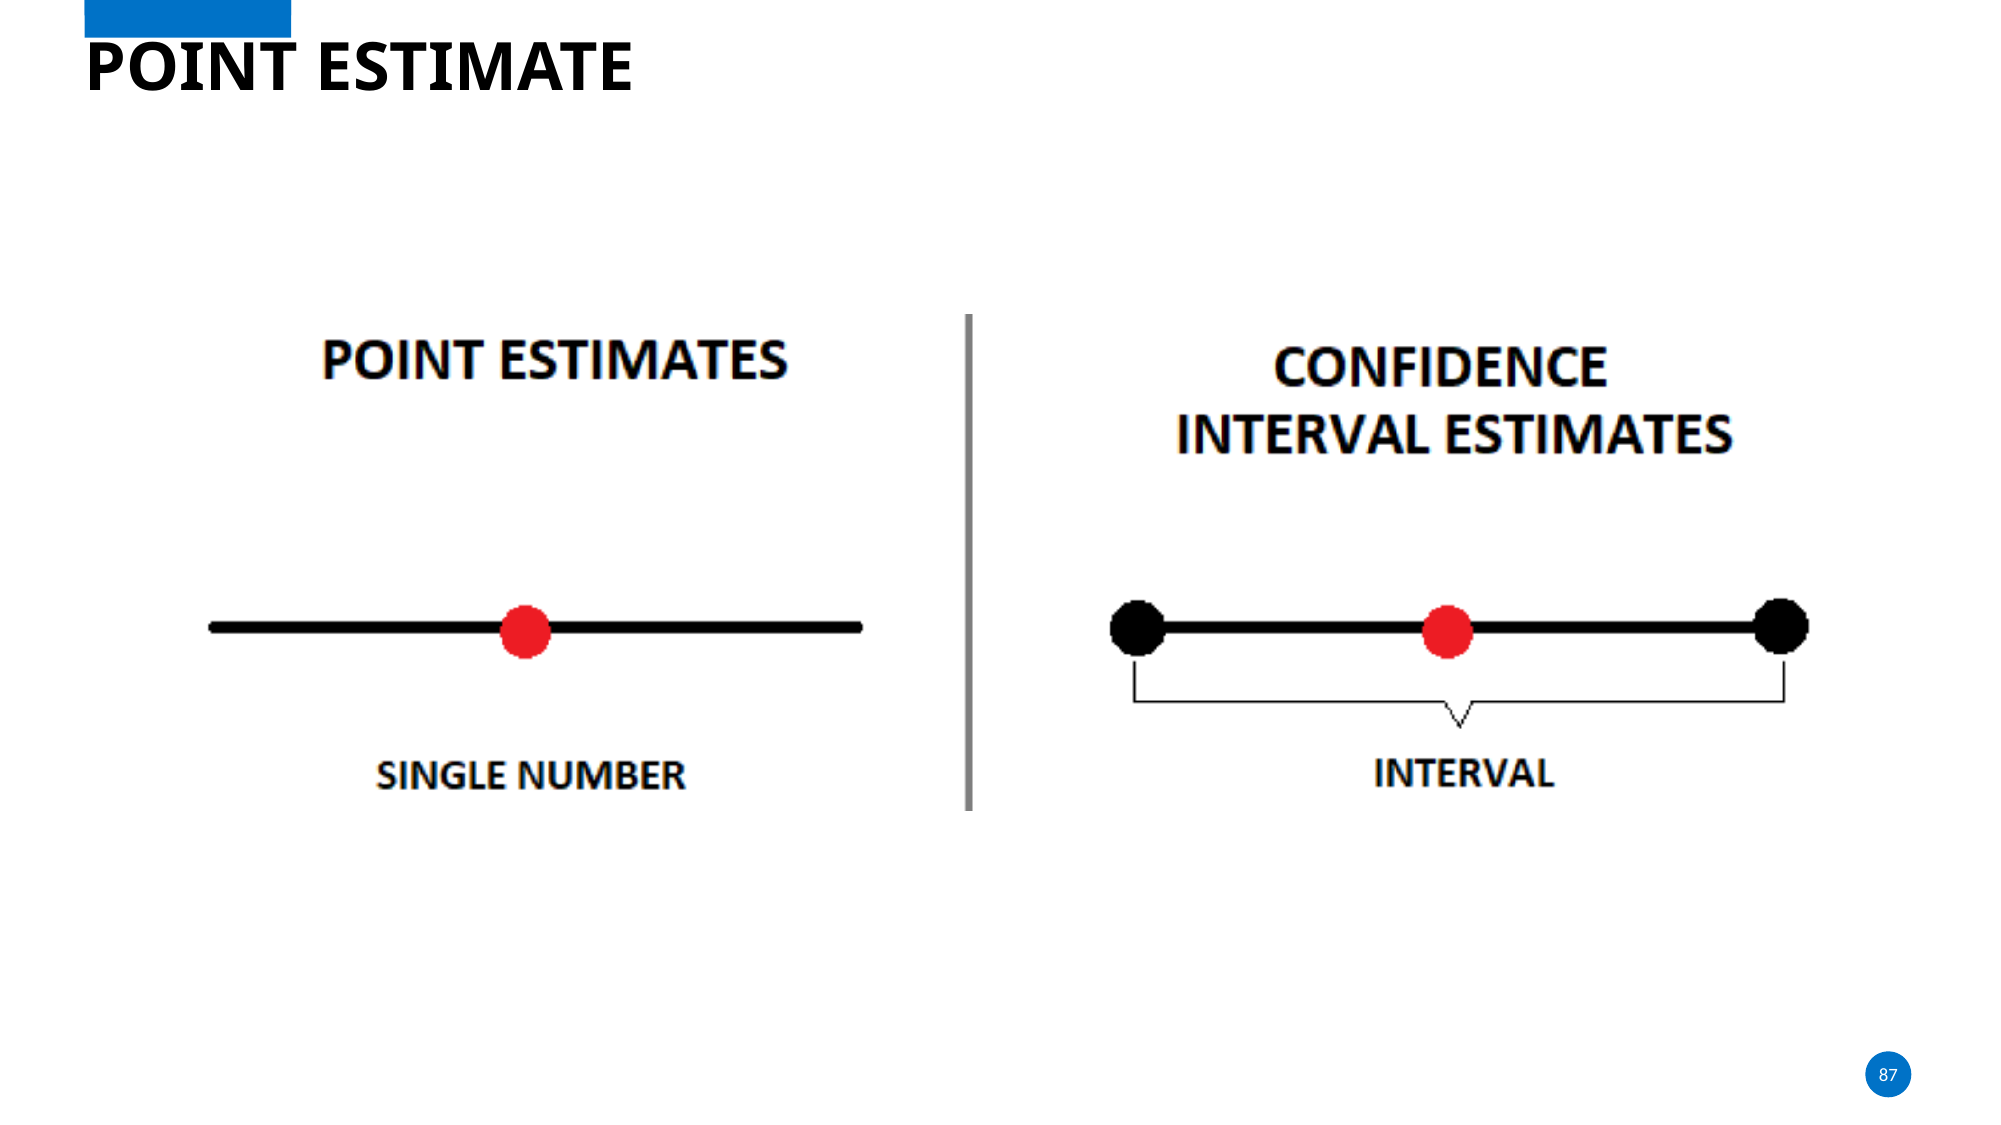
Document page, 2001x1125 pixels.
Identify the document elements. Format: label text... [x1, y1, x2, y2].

picture [171, 314, 1829, 811]
slide_number 87 [1864, 1059, 1913, 1090]
title Point estimate [84, 40, 1914, 105]
